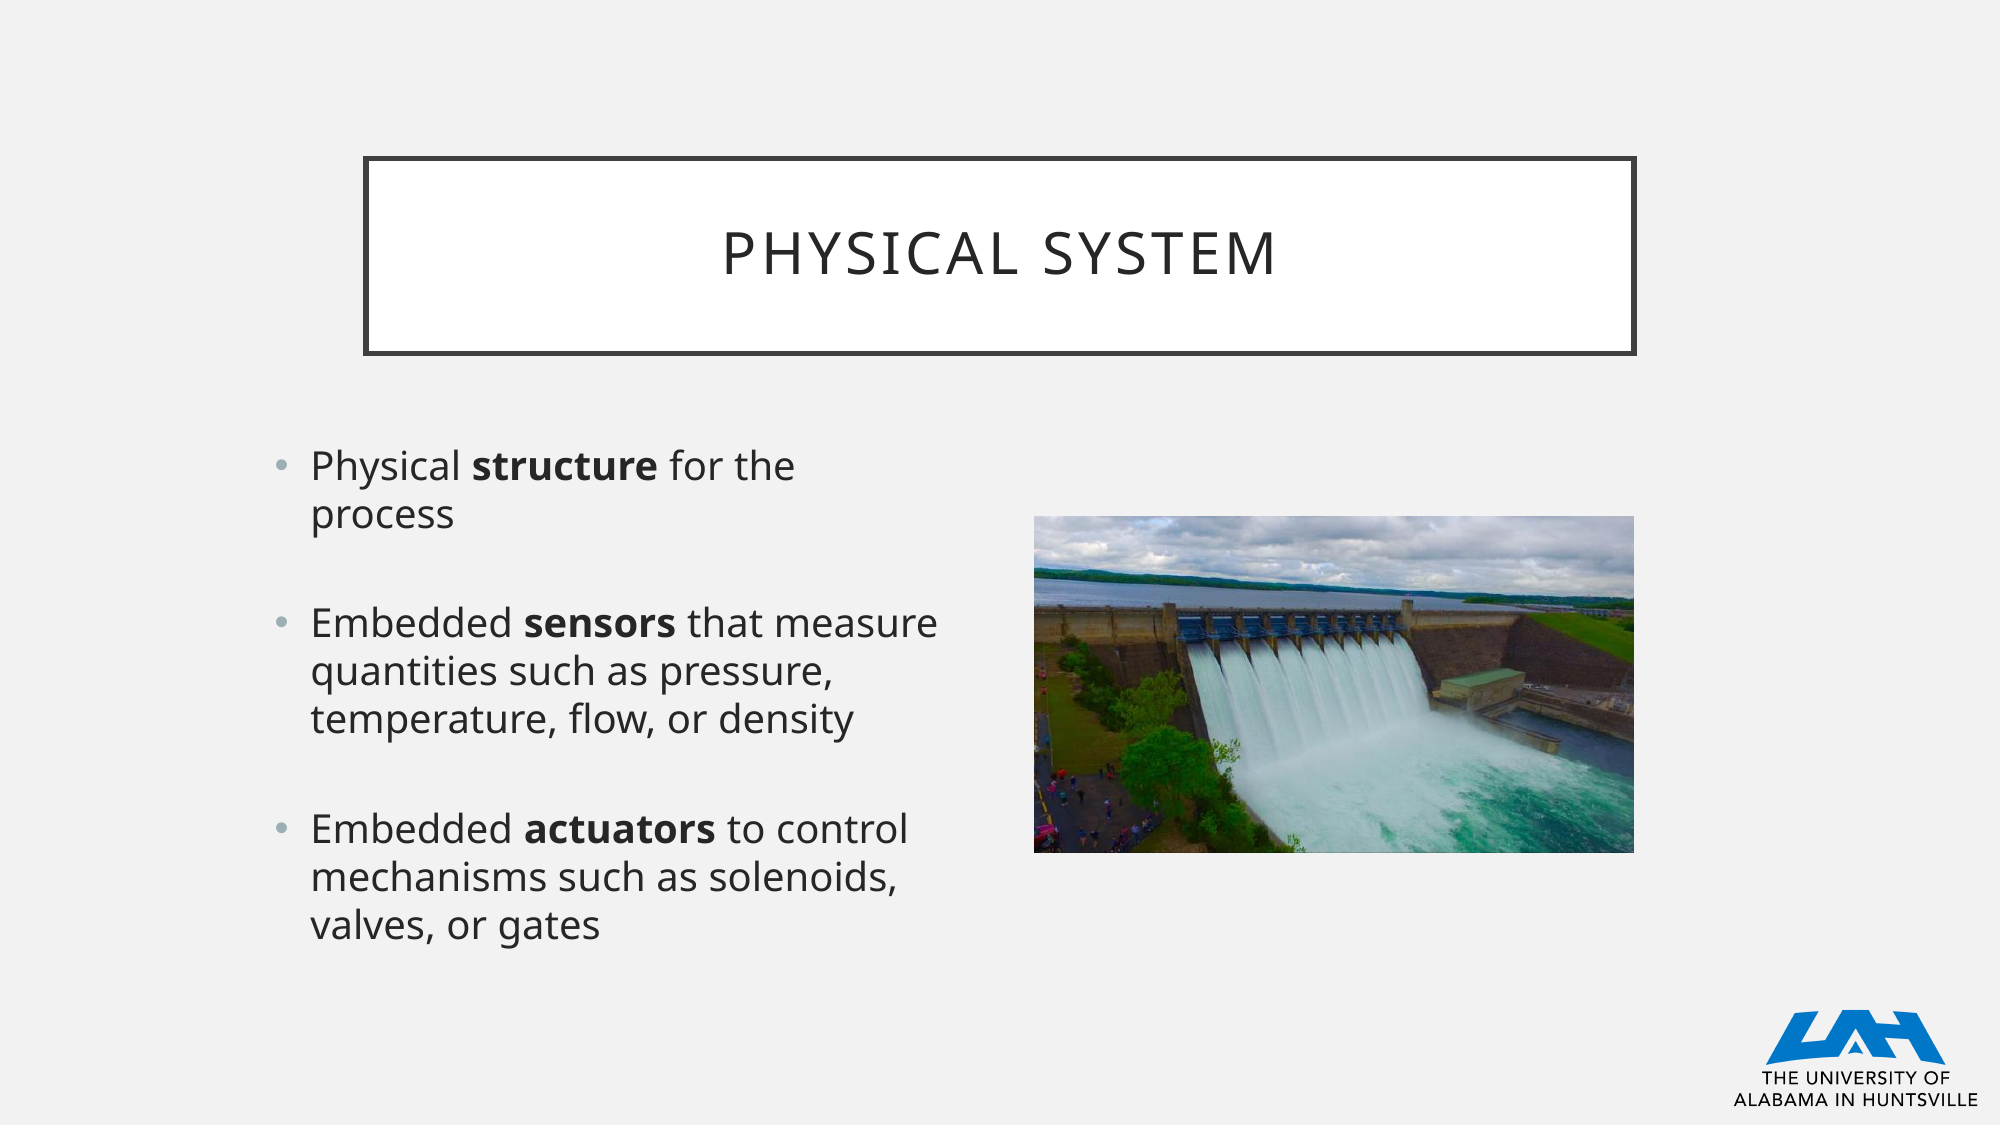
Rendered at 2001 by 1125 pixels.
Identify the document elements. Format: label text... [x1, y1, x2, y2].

list Physical structure for the process Embedded sensors that measure quantities such as pressure, temperature, flow, or density Embedded actuators to control mechanisms such as solenoids, valves, or gates [259, 432, 961, 991]
picture [1034, 516, 1634, 853]
picture [1699, 975, 2000, 1125]
title Physical System [363, 156, 1637, 356]
